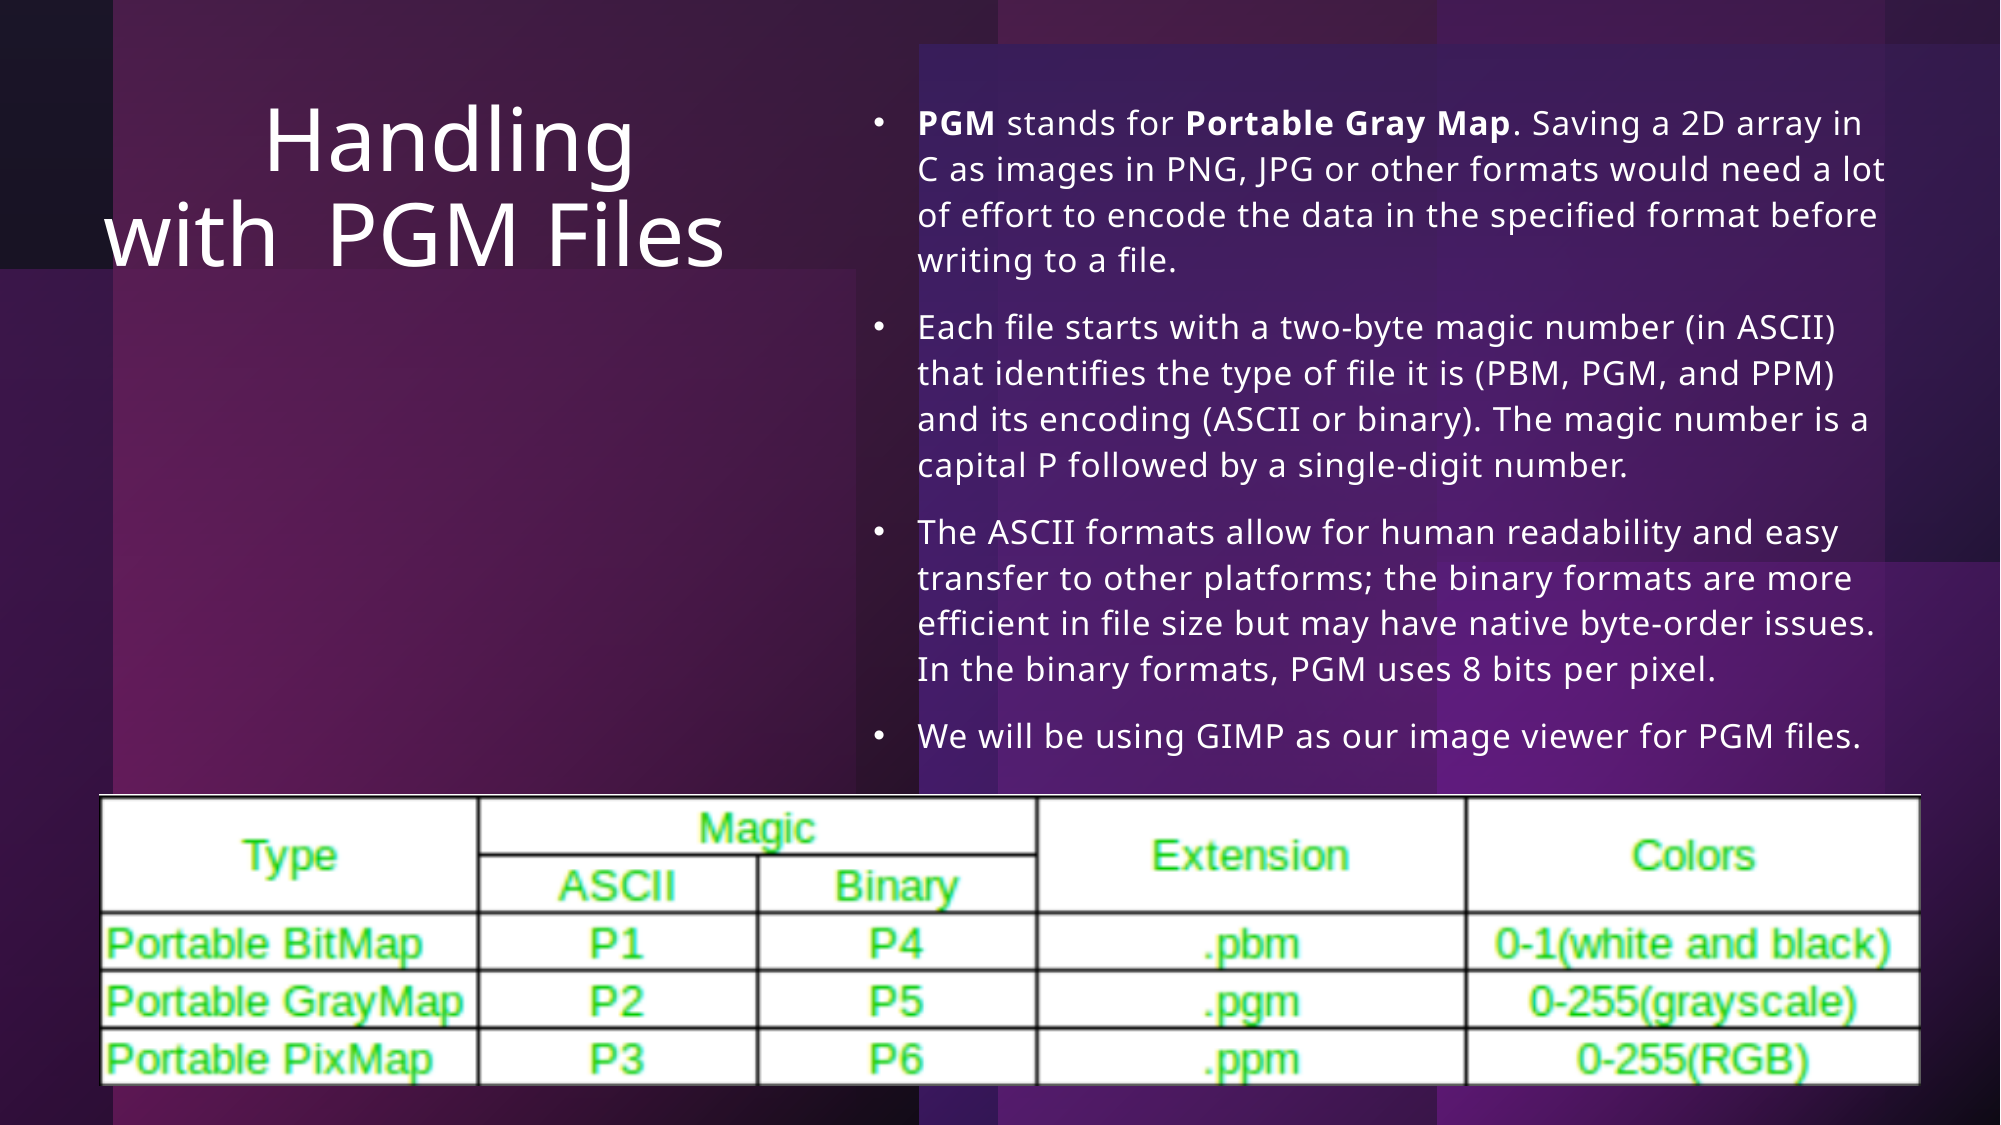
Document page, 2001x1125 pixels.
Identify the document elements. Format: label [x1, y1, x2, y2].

picture [99, 794, 1921, 1086]
text_box [0, 0, 2000, 1125]
